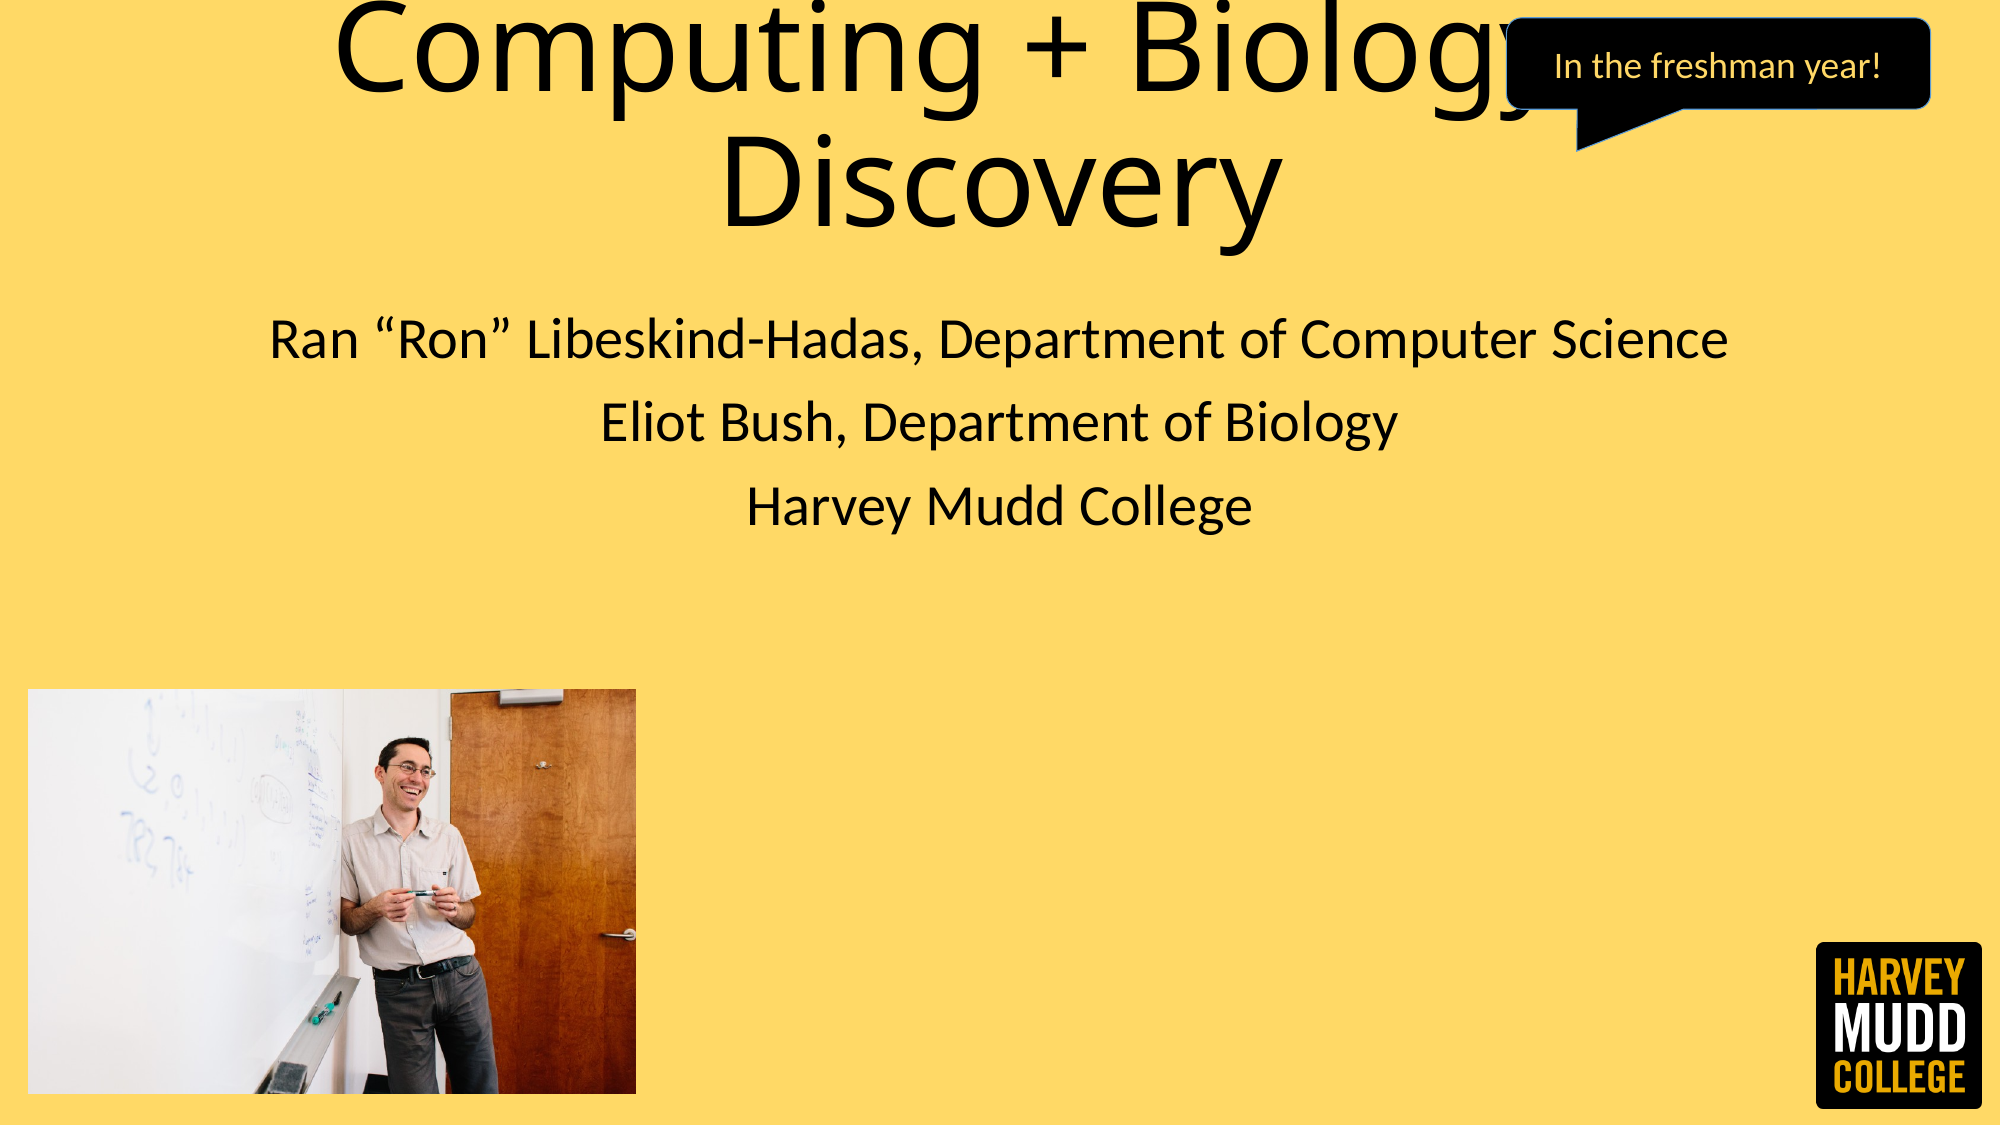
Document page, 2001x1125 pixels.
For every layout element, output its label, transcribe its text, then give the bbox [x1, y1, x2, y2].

picture [1815, 942, 1982, 1109]
text_box In the freshman year! [1505, 17, 1932, 152]
picture [28, 689, 636, 1095]
title Computing + Biology = Discovery [139, 63, 1861, 261]
subtitle Ran “Ron” Libeskind-Hadas, Department of Computer Science Eliot Bush, Department of Biology Harvey Mudd College [249, 300, 1750, 573]
